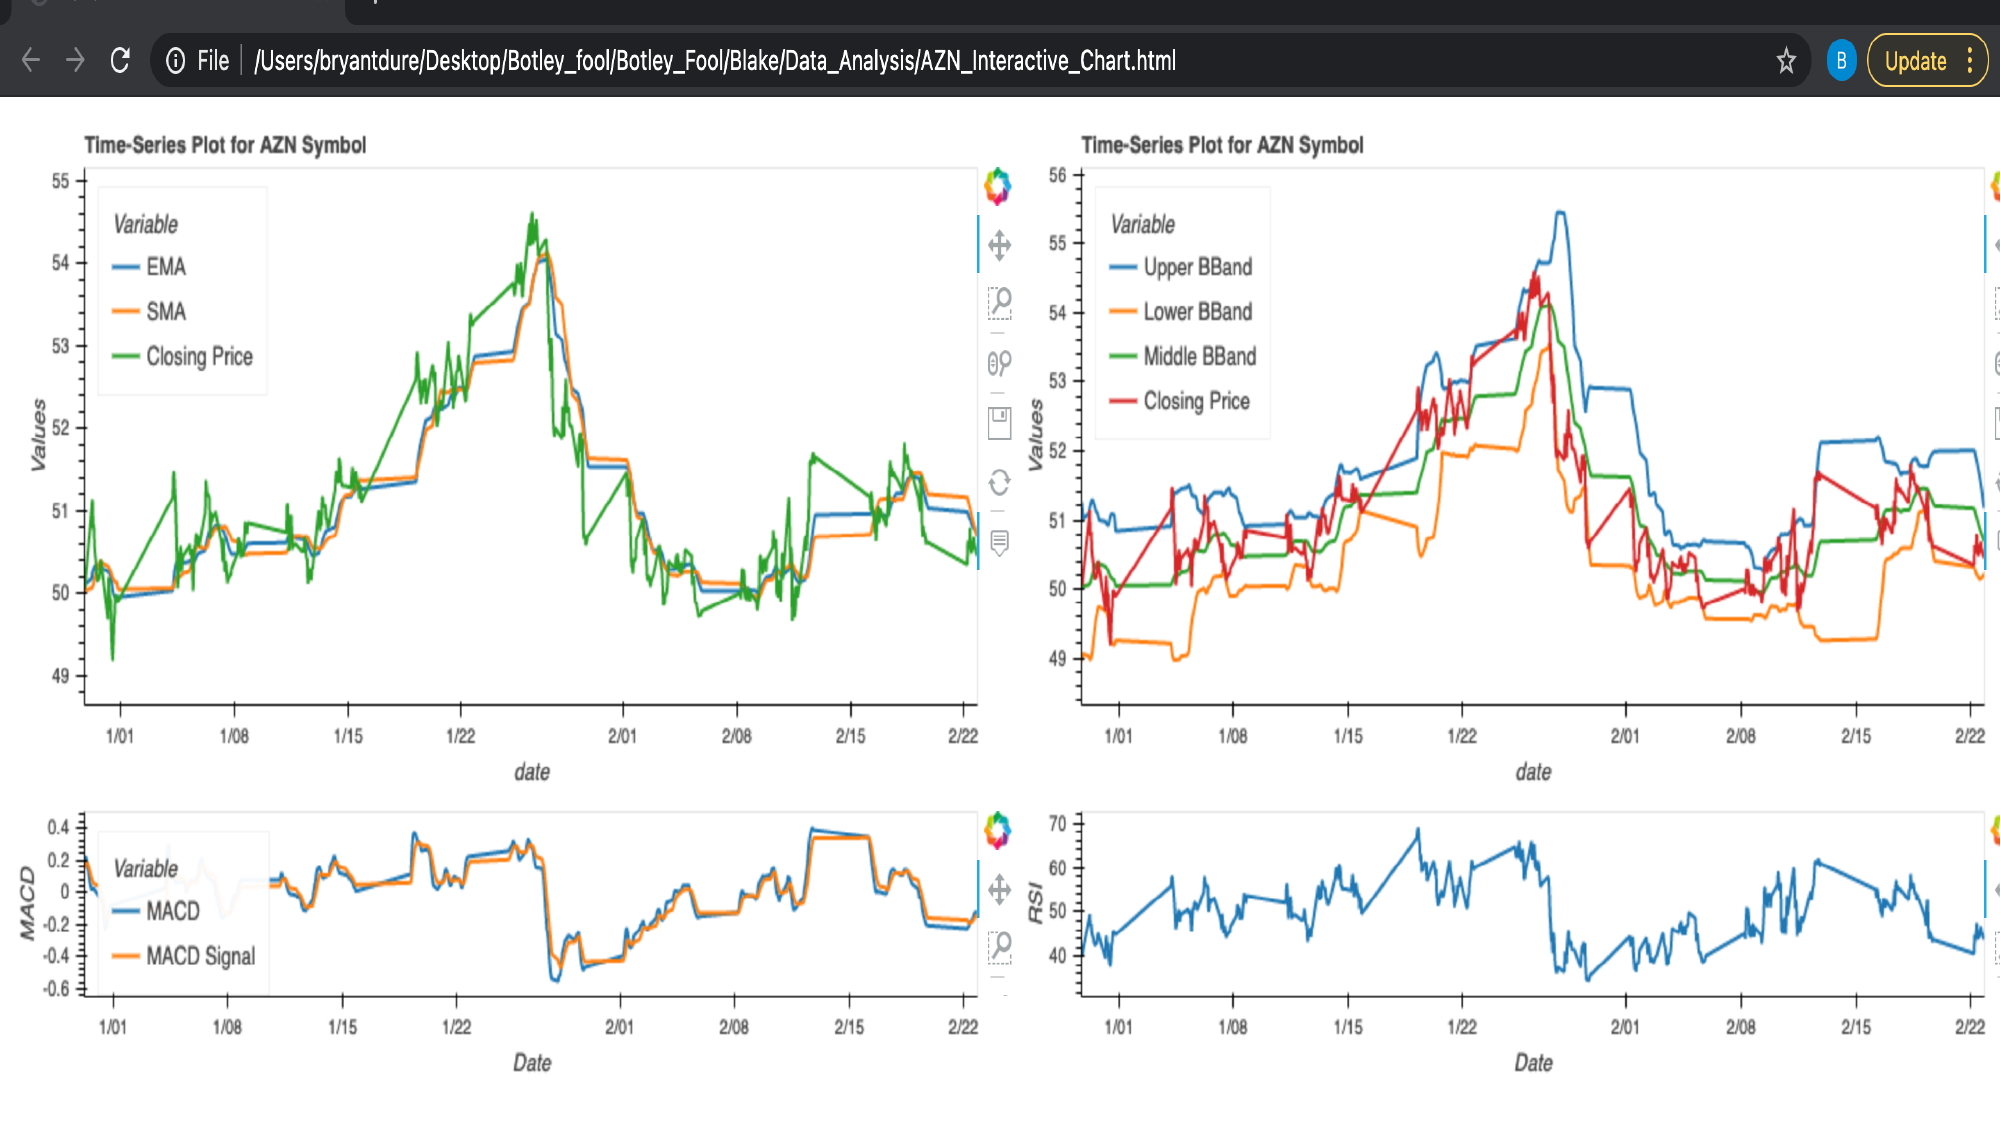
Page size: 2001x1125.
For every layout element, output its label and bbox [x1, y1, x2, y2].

list [0, 0, 2000, 1125]
